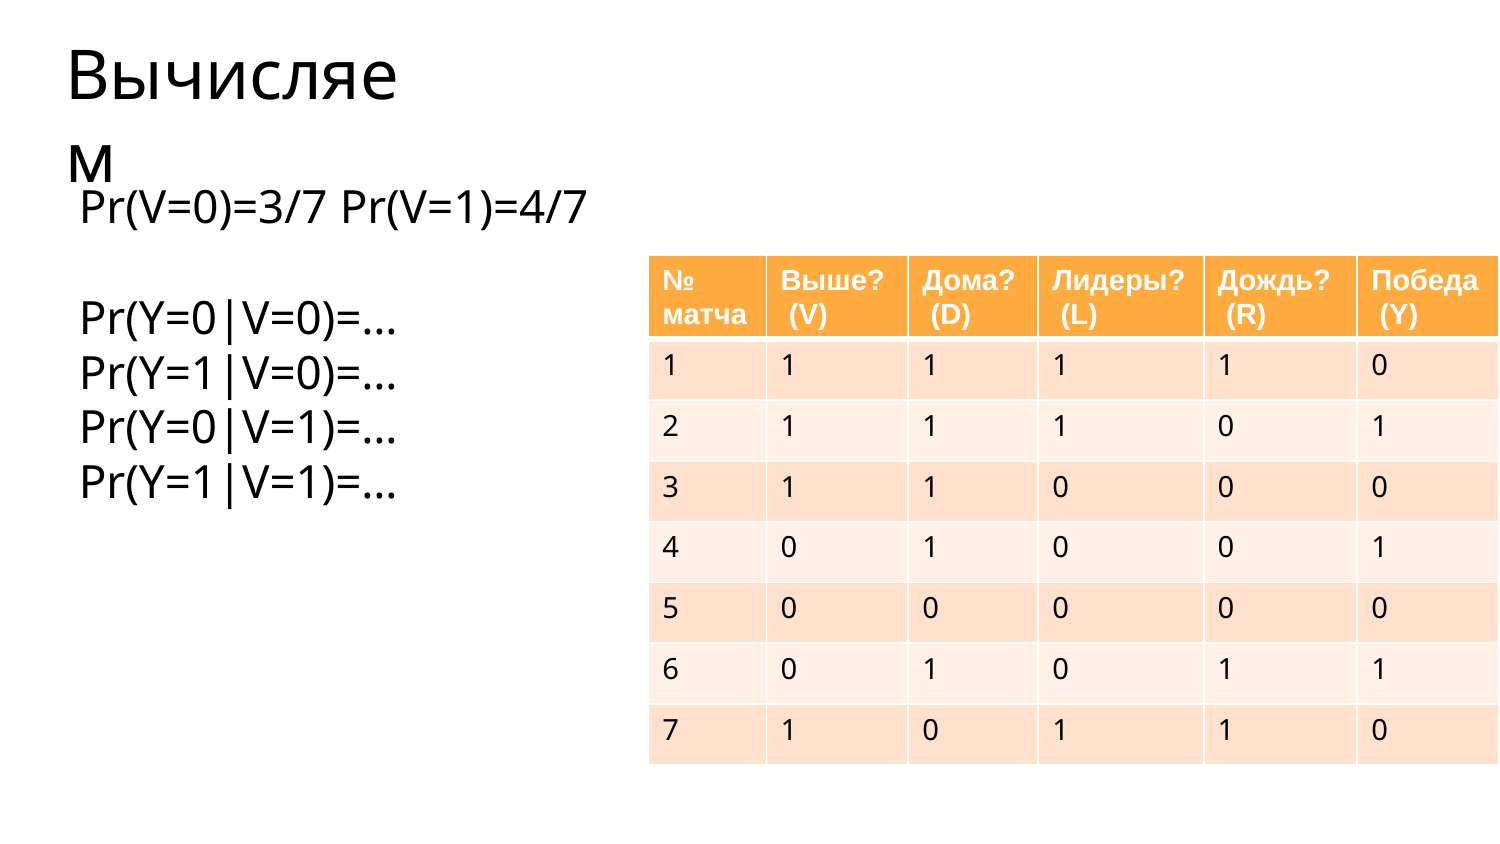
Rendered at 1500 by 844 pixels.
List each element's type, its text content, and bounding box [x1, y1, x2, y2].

table_cell 3 [649, 462, 766, 521]
table_cell 1 [1358, 644, 1498, 703]
table_cell 0 [767, 523, 907, 582]
table_cell 4 [649, 523, 766, 582]
table_cell 1 [767, 705, 907, 764]
table_cell 1 [909, 644, 1037, 703]
text_box Pr(V=0)=3/7 Pr(V=1)=4/7 Pr(Y=0|V=0)=… Pr(Y=1|V=0)=… Pr(Y=0|V=1)=… Pr(Y=1|V=1)=… [76, 176, 704, 508]
table_cell 1 [1039, 401, 1203, 460]
table_cell 0 [1358, 583, 1498, 642]
table_cell 0 [1358, 705, 1498, 764]
table_cell 1 [1358, 523, 1498, 582]
table_cell 0 [767, 583, 907, 642]
table_header № матча [649, 256, 766, 336]
table_cell 0 [1358, 342, 1498, 399]
table_cell 2 [649, 401, 766, 460]
table_header Победа (Y) [1358, 256, 1498, 336]
title Вычисляем [63, 29, 410, 197]
table_cell 1 [767, 401, 907, 460]
table_cell 0 [909, 705, 1037, 764]
table_cell 1 [909, 401, 1037, 460]
table_cell 0 [1039, 523, 1203, 582]
table_cell 1 [909, 523, 1037, 582]
table_header Лидеры? (L) [1039, 256, 1203, 336]
table_cell 0 [1205, 583, 1356, 642]
table_cell 1 [909, 462, 1037, 521]
table_cell 1 [1205, 705, 1356, 764]
table_cell 0 [1039, 583, 1203, 642]
table_cell 0 [1039, 644, 1203, 703]
table_cell 0 [1039, 462, 1203, 521]
table_cell 0 [1205, 401, 1356, 460]
table_cell 0 [909, 583, 1037, 642]
table_cell 6 [649, 644, 766, 703]
table_cell 1 [1205, 644, 1356, 703]
table_cell 0 [1358, 462, 1498, 521]
table_cell 1 [649, 342, 766, 399]
table_header Дождь? (R) [1205, 256, 1356, 336]
table_cell 1 [909, 342, 1037, 399]
table_cell 0 [1205, 462, 1356, 521]
table_header Выше? (V) [767, 256, 907, 336]
table_cell 5 [649, 583, 766, 642]
table_cell 1 [1358, 401, 1498, 460]
table_cell 1 [1039, 342, 1203, 399]
table_cell 1 [1039, 705, 1203, 764]
table_cell 1 [767, 342, 907, 399]
table_cell 1 [1205, 342, 1356, 399]
table_header Дома? (D) [909, 256, 1037, 336]
table_cell 7 [649, 705, 766, 764]
table_cell 1 [767, 462, 907, 521]
table_cell 0 [767, 644, 907, 703]
table_cell 0 [1205, 523, 1356, 582]
